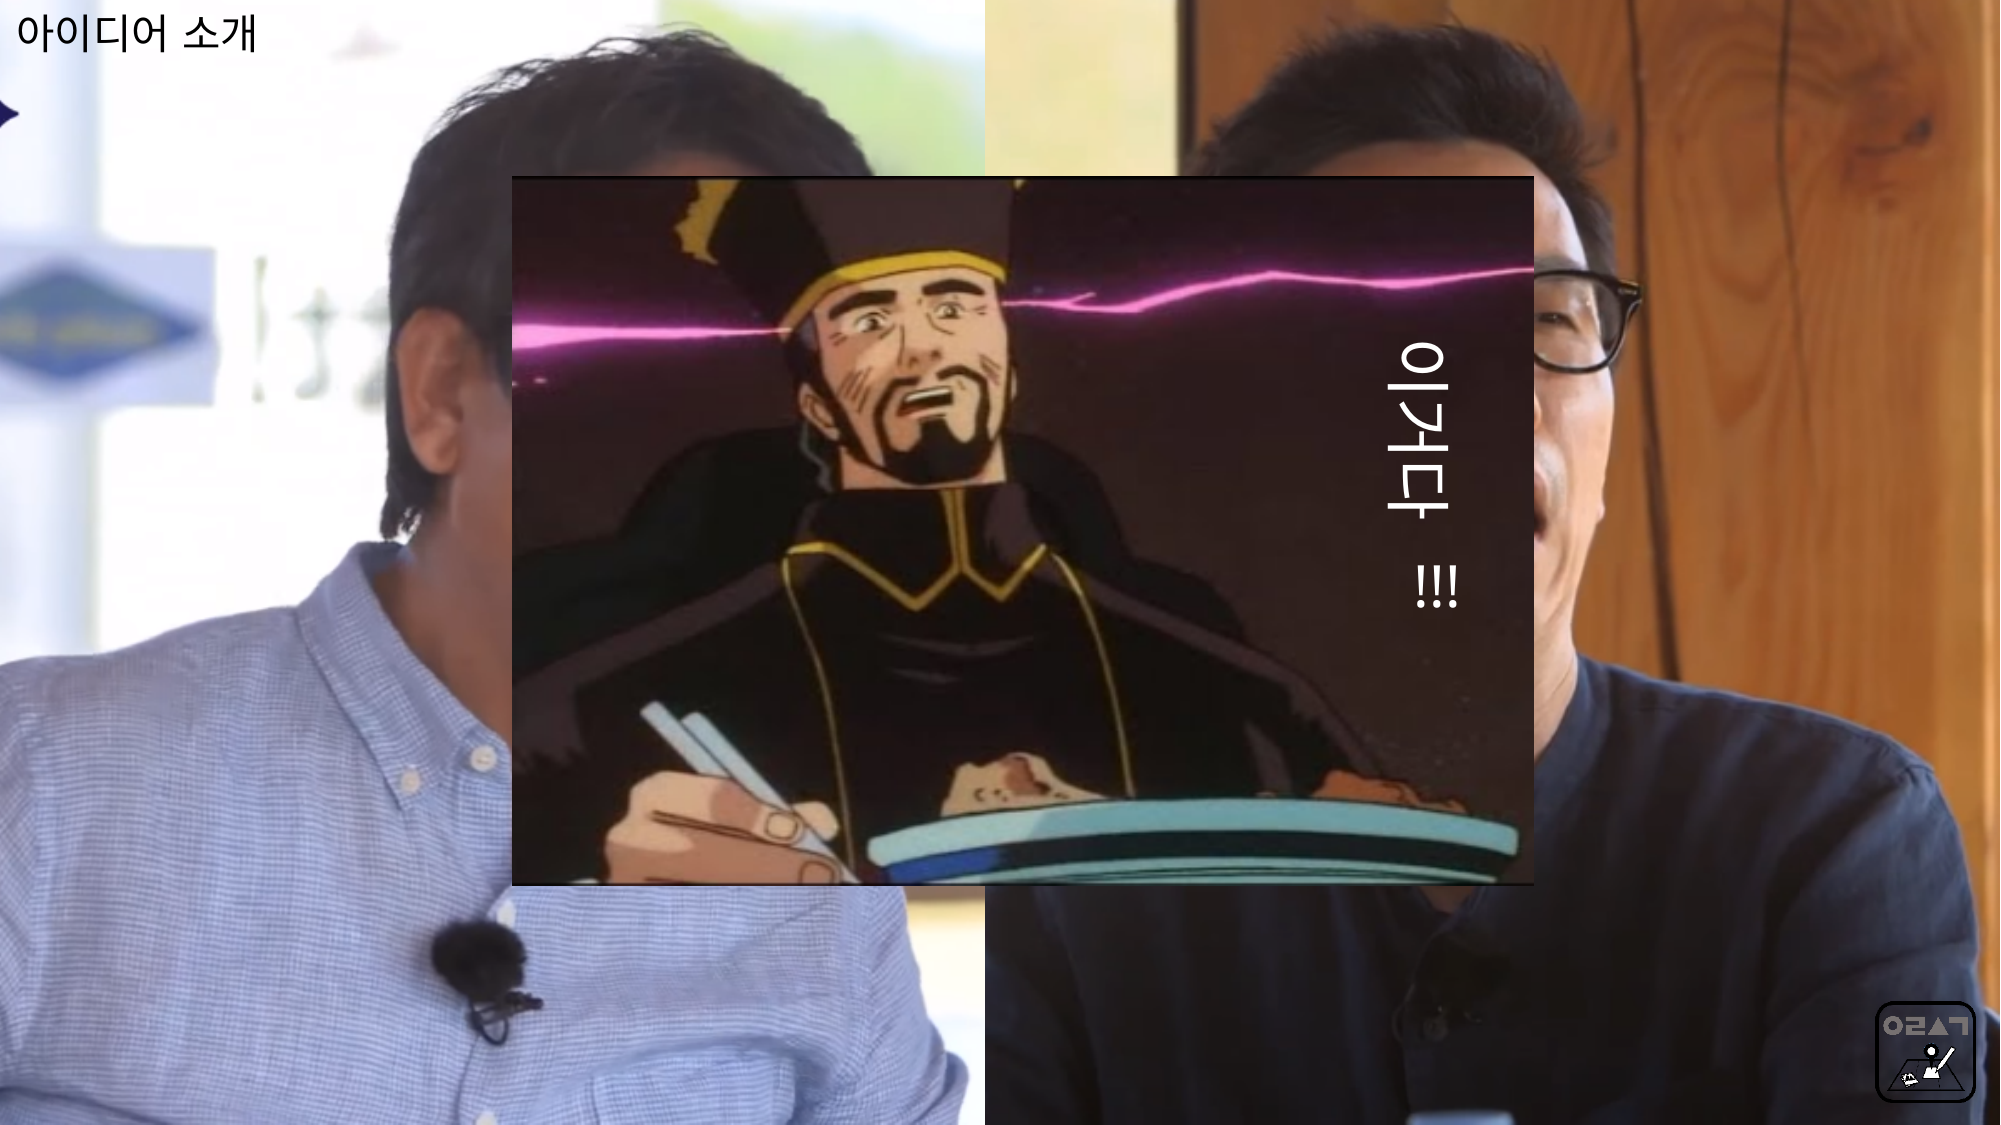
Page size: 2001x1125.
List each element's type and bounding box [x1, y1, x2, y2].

text_box [511, 176, 1534, 886]
picture [0, 0, 2000, 1125]
